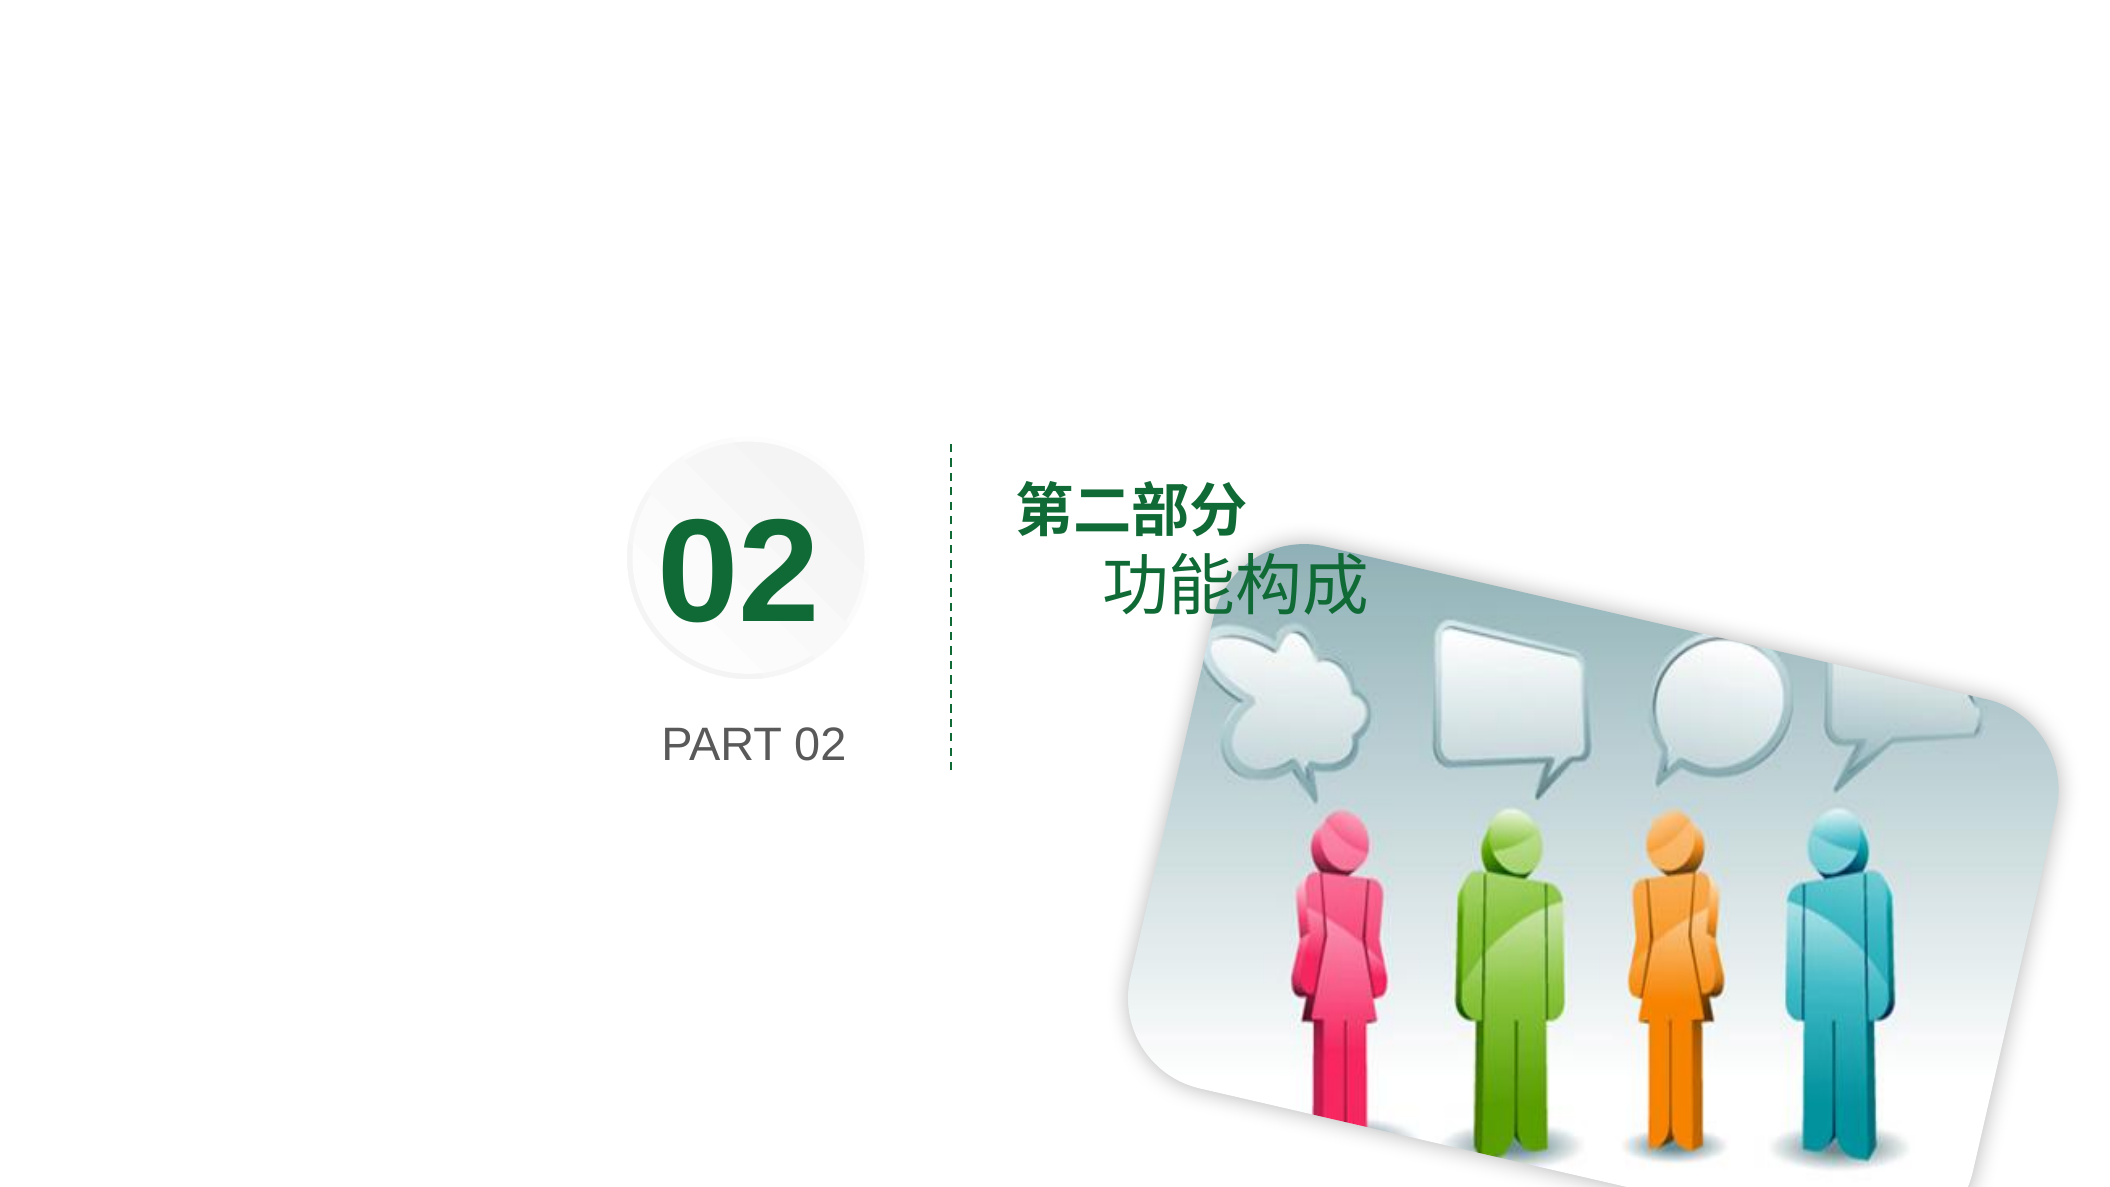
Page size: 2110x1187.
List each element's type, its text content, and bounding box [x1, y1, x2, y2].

text_box 第二部分 功能构成 [981, 465, 1399, 630]
picture [1127, 563, 2059, 1187]
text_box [627, 436, 870, 679]
text_box PART 02 [661, 713, 870, 770]
